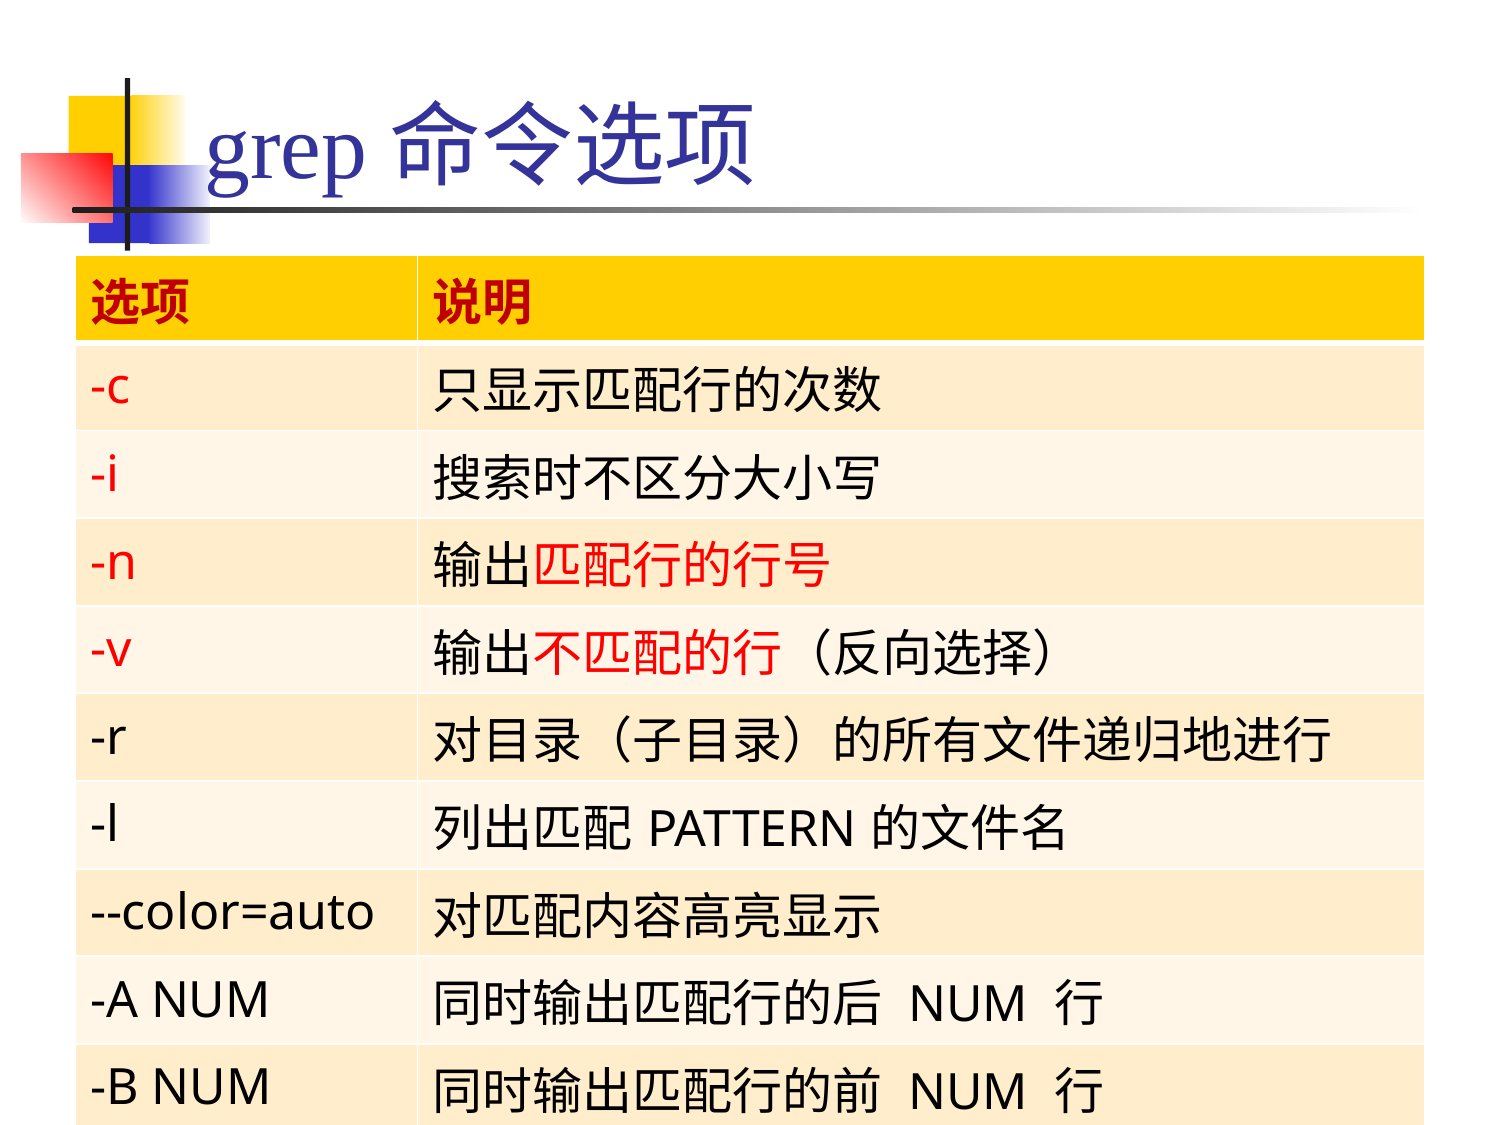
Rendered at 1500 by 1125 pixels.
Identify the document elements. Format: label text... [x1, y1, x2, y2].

table_cell -c [76, 346, 417, 430]
table_cell 搜索时不区分大小写 [418, 431, 1424, 517]
table_cell 同时输出匹配行的后 NUM 行 [418, 957, 1424, 1043]
table_cell 输出匹配行的行号 [418, 519, 1424, 605]
table_cell 对匹配内容高亮显示 [418, 870, 1424, 955]
table_cell -v [76, 607, 417, 692]
table_cell -i [76, 431, 417, 517]
table_cell 对目录（子目录）的所有文件递归地进行 [418, 694, 1424, 780]
table_cell --color=auto [76, 870, 417, 955]
table_cell 列出匹配PATTERN的文件名 [418, 782, 1424, 868]
title grep命令选项 [189, 31, 1468, 205]
table_cell 输出不匹配的行（反向选择） [418, 607, 1424, 692]
table_header 说明 [418, 256, 1424, 340]
table_cell -B NUM [76, 1045, 417, 1125]
table_cell -l [76, 782, 417, 868]
table_cell -A NUM [76, 957, 417, 1043]
table_cell 只显示匹配行的次数 [418, 346, 1424, 430]
table_cell -n [76, 519, 417, 605]
table_header 选项 [76, 256, 417, 340]
table_cell 同时输出匹配行的前 NUM 行 [418, 1045, 1424, 1125]
table_cell -r [76, 694, 417, 780]
